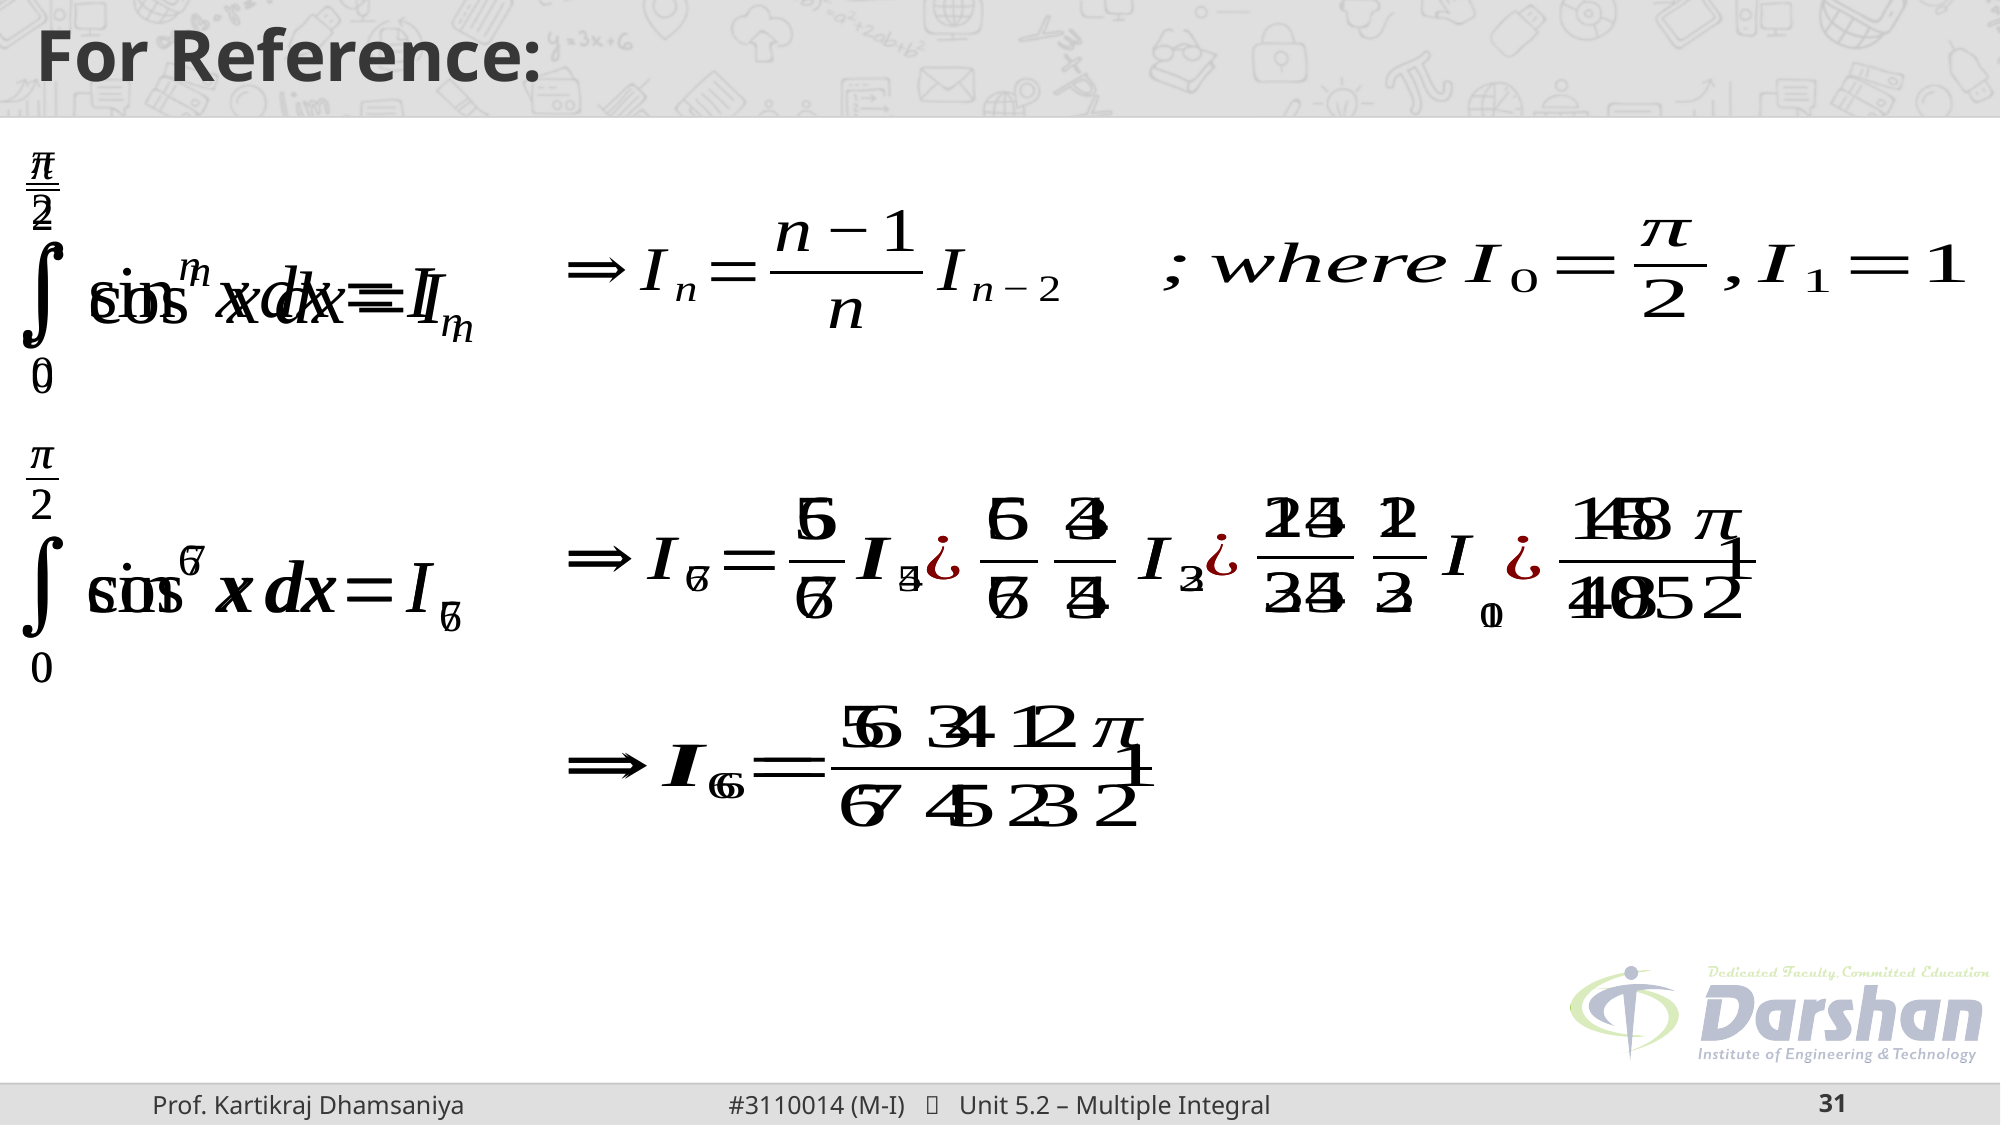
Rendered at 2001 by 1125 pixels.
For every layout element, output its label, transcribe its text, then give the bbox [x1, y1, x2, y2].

title For Reference: [0, 0, 2000, 117]
